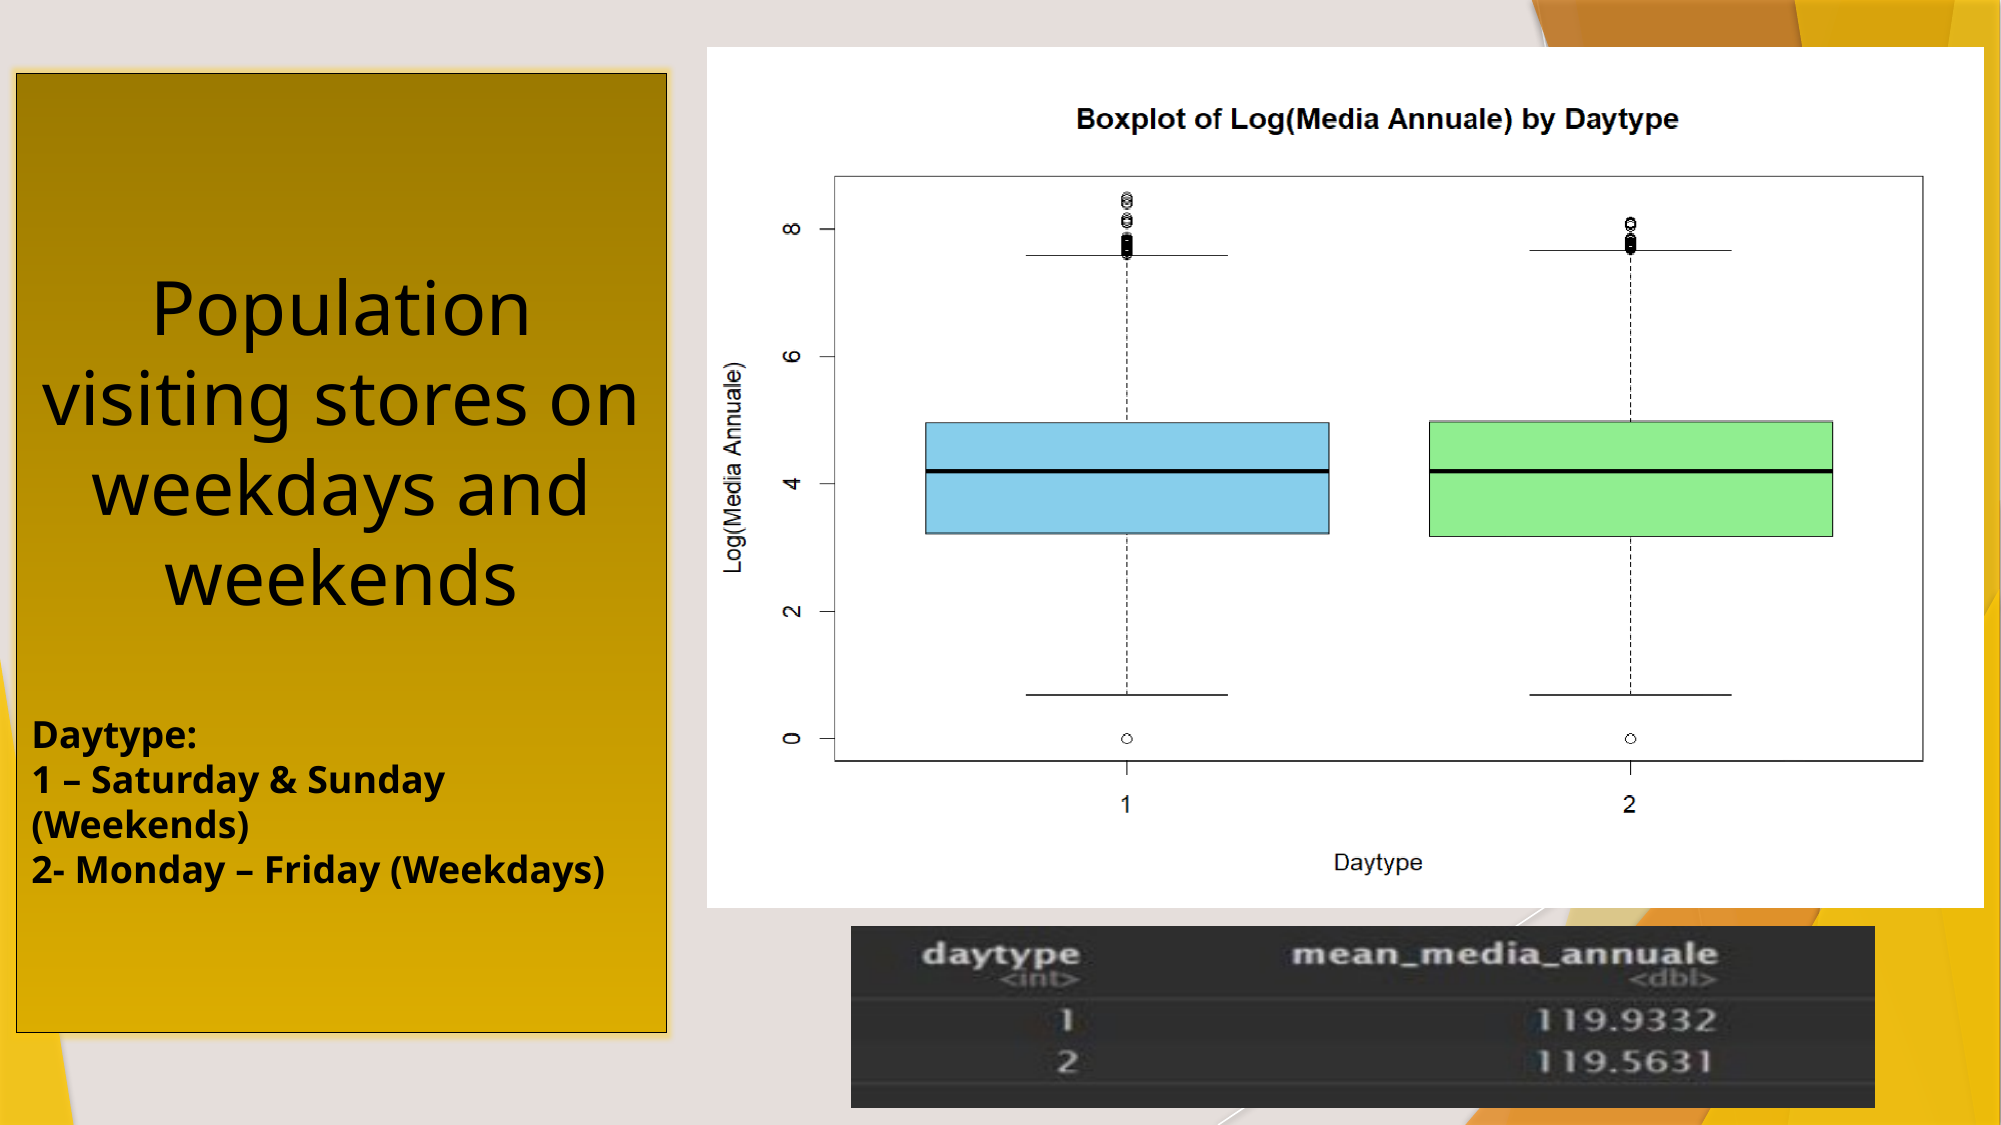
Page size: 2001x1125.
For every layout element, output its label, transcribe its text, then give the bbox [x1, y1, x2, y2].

text_box Population visiting stores on weekdays and weekends Daytype: 1 – Saturday & Sunday (Weekends) 2- Monday – Friday (Weekdays) [16, 73, 667, 1033]
picture [707, 47, 1984, 909]
picture [851, 926, 1875, 1108]
